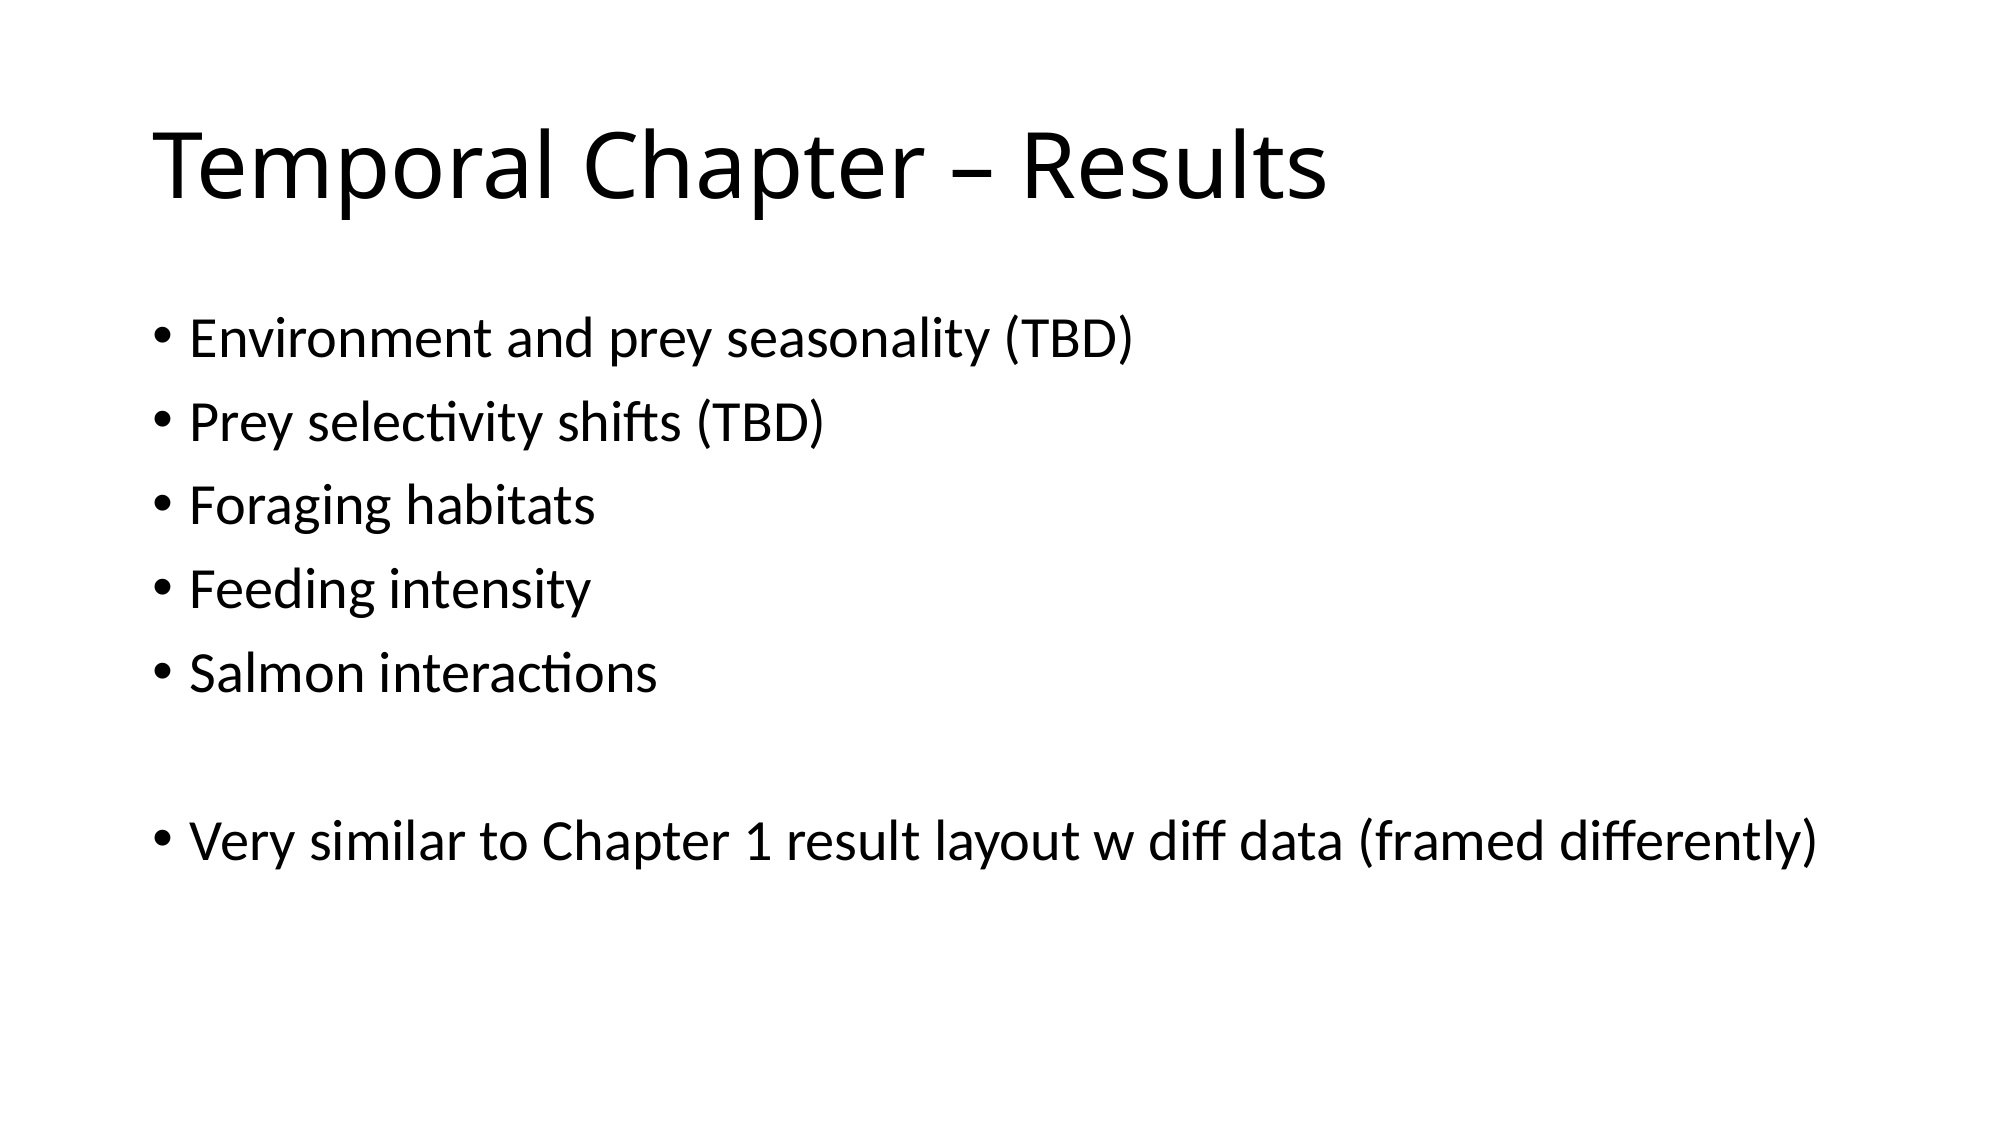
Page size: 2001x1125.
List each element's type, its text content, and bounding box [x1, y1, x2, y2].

list Environment and prey seasonality (TBD) Prey selectivity shifts (TBD) Foraging habitats Feeding intensity Salmon interactions Very similar to Chapter 1 result layout w diff data (framed differently) [137, 299, 1863, 1014]
title Temporal Chapter – Results [137, 59, 1863, 278]
